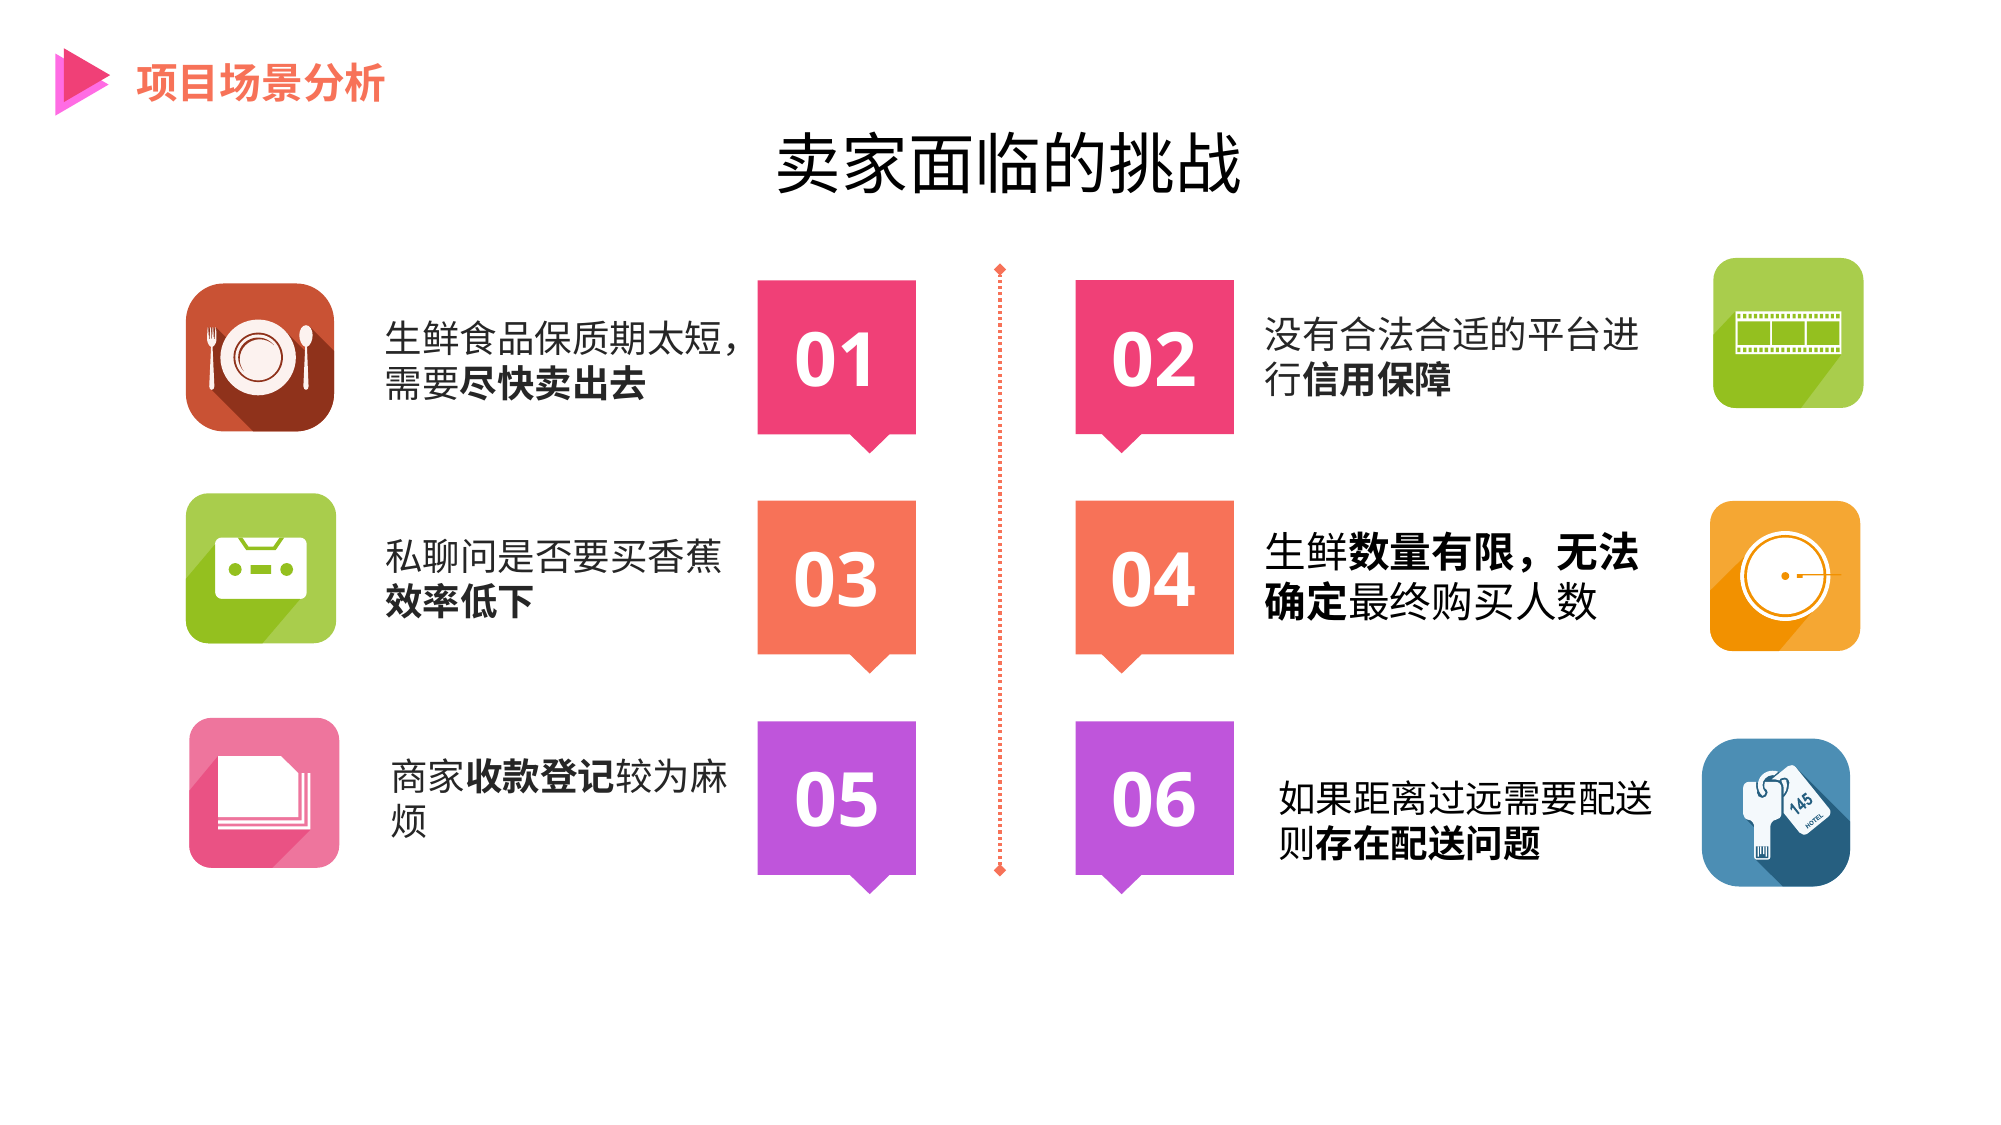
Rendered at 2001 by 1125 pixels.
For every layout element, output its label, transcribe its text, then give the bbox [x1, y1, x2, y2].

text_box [185, 283, 335, 432]
text_box [1074, 279, 1235, 455]
text_box 02 [1111, 310, 1198, 401]
text_box 项目场景分析 [121, 48, 455, 114]
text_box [1701, 738, 1851, 887]
text_box 生鲜数量有限，无法确定最终购买人数 [1264, 525, 1673, 626]
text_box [185, 493, 337, 644]
text_box 没有合法合适的平台进行信用保障 [1264, 310, 1673, 401]
text_box [1074, 720, 1235, 896]
text_box 03 [793, 531, 880, 622]
text_box 卖家面临的挑战 [614, 113, 1403, 209]
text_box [55, 48, 111, 116]
text_box [756, 279, 917, 455]
text_box 01 [794, 310, 881, 401]
text_box 商家收款登记较为麻烦 [390, 753, 737, 844]
text_box 05 [794, 751, 881, 842]
text_box 06 [1111, 751, 1198, 842]
text_box [756, 720, 917, 896]
text_box 04 [1110, 531, 1197, 622]
text_box [756, 499, 917, 676]
text_box 私聊问是否要买香蕉效率低下 [385, 532, 731, 623]
text_box 如果距离过远需要配送则存在配送问题 [1263, 767, 1681, 873]
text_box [1710, 500, 1861, 651]
text_box 生鲜食品保质期太短，需要尽快卖出去 [385, 314, 731, 405]
text_box [1074, 499, 1235, 676]
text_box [189, 717, 340, 868]
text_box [1713, 257, 1864, 408]
